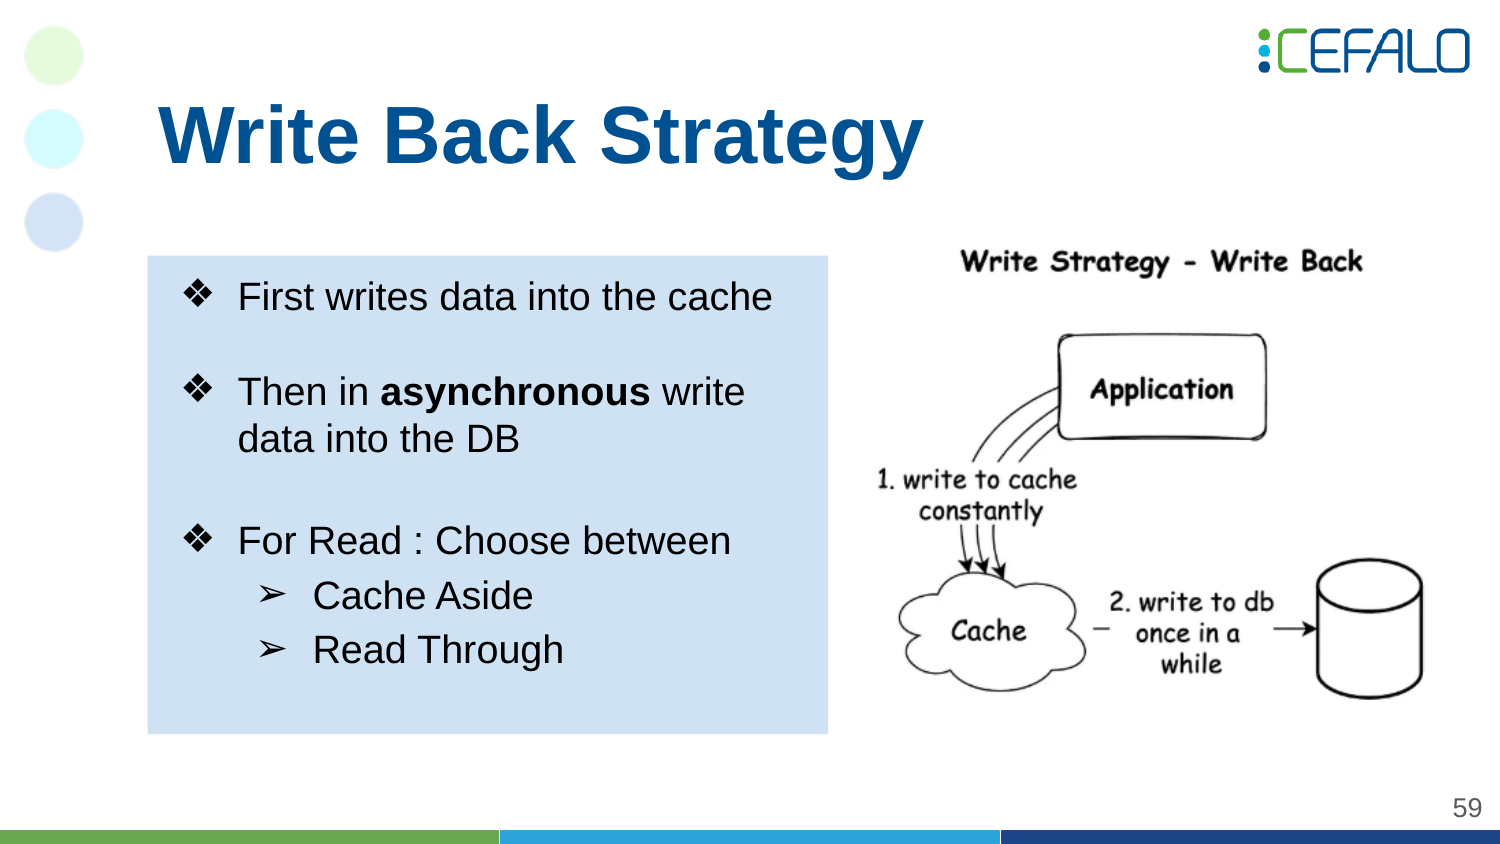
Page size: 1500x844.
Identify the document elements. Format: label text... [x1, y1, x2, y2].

picture [1258, 28, 1470, 73]
text_box Write Back Strategy [147, 71, 1449, 191]
picture [873, 238, 1450, 757]
slide_number ‹#› [1403, 779, 1494, 844]
text_box First writes data into the cache Then in asynchronous write data into the DB For Read : Choose between Cache Aside Read Through [147, 255, 829, 735]
